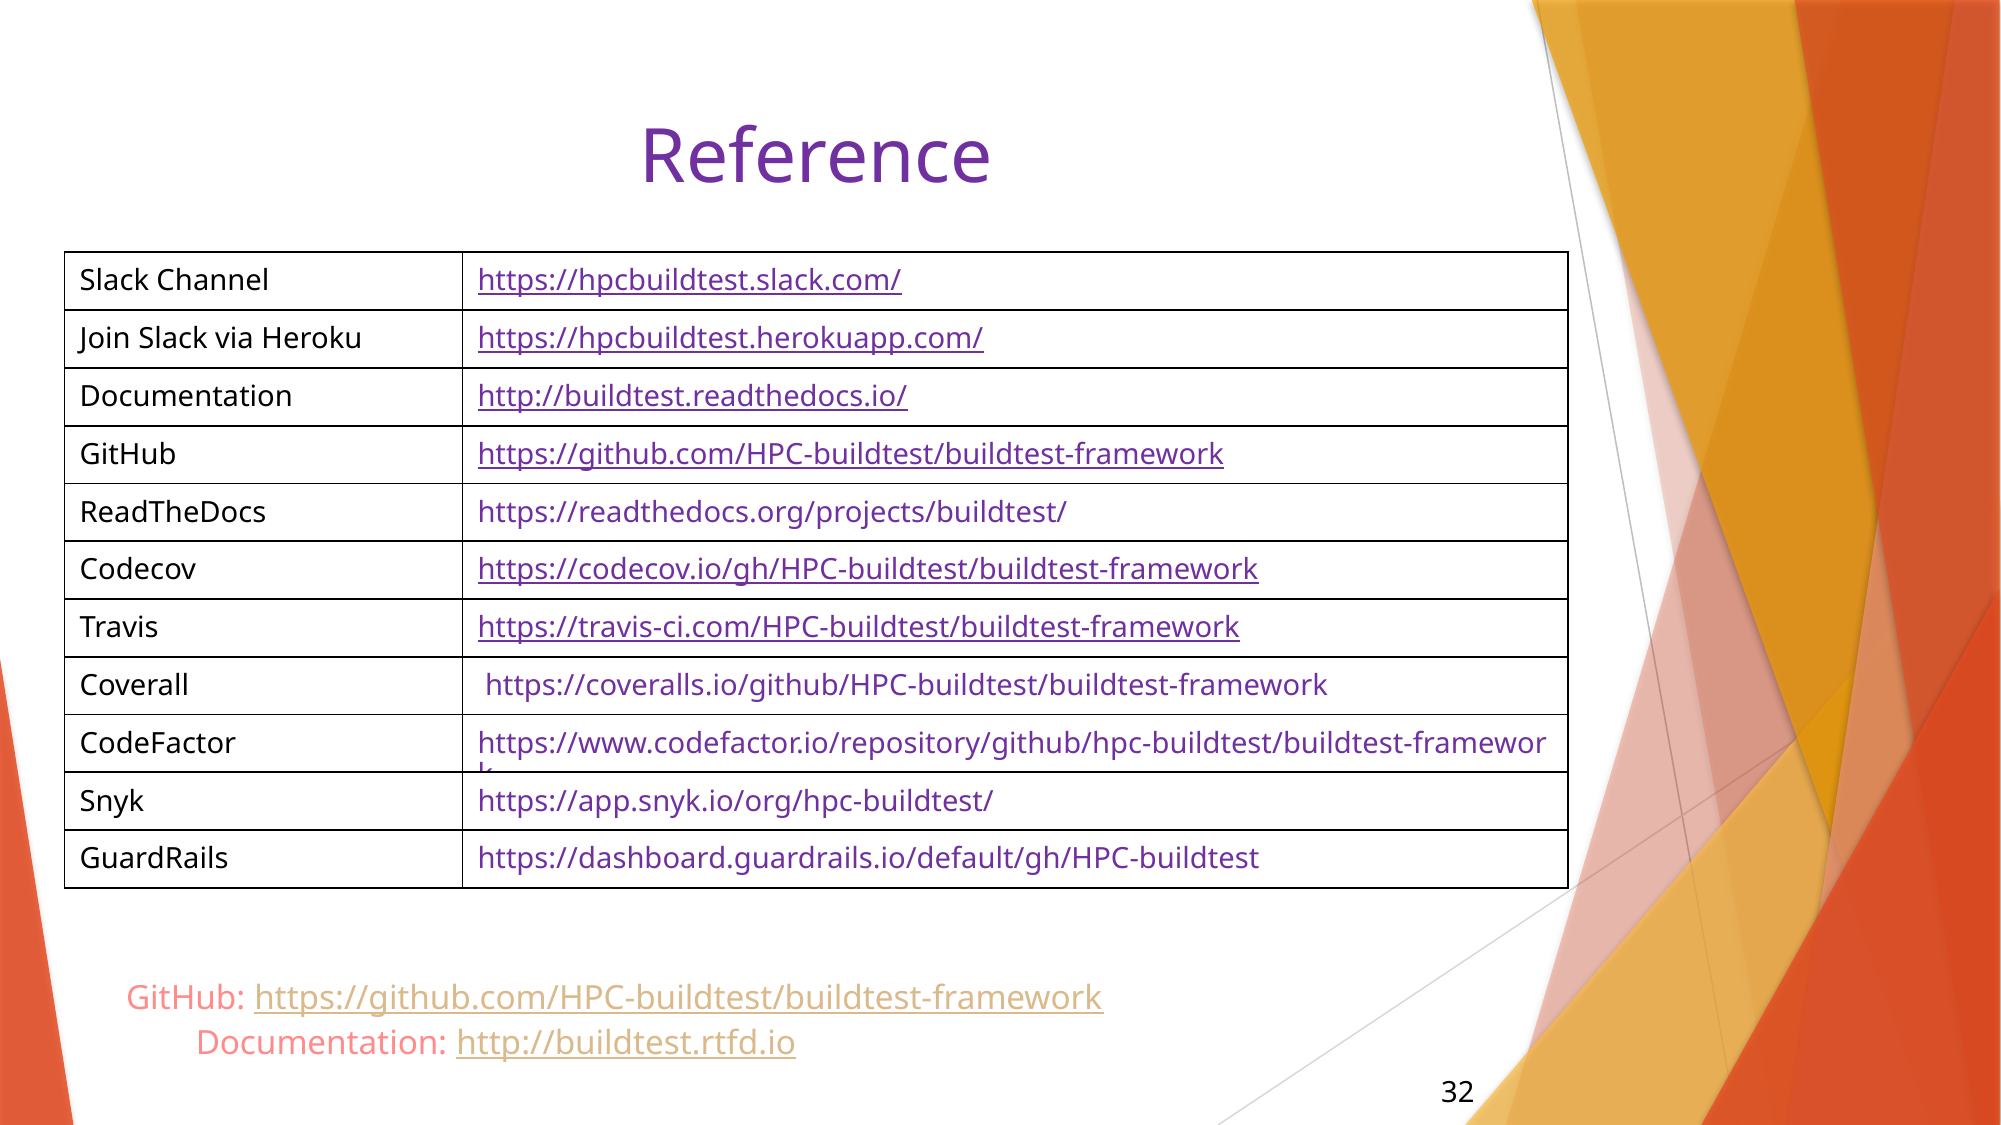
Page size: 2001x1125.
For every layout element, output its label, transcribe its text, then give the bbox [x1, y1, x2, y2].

table_header https://hpcbuildtest.slack.com/ [463, 253, 1567, 309]
title Reference [111, 99, 1522, 209]
table_cell http://buildtest.readthedocs.io/ [463, 369, 1567, 425]
footer GitHub: https://github.com/HPC-buildtest/buildtest-framework Documentation: http://buildtest.rtfd.io [111, 991, 1145, 1051]
table_cell https://travis-ci.com/HPC-buildtest/buildtest-framework [463, 600, 1567, 656]
table_cell ReadTheDocs [65, 484, 462, 540]
table_cell https://codecov.io/gh/HPC-buildtest/buildtest-framework [463, 542, 1567, 598]
table_cell https://hpcbuildtest.herokuapp.com/ [463, 311, 1567, 367]
table_cell Join Slack via Heroku [65, 311, 462, 367]
table_cell Travis [65, 600, 462, 656]
table_cell CodeFactor [65, 715, 462, 771]
table_cell GitHub [65, 427, 462, 483]
table_cell https://dashboard.guardrails.io/default/gh/HPC-buildtest [463, 831, 1567, 887]
table_cell GuardRails [65, 831, 462, 887]
table_cell Snyk [65, 773, 462, 829]
table_cell https://coveralls.io/github/HPC-buildtest/buildtest-framework [463, 658, 1567, 714]
table_header Slack Channel [65, 253, 462, 309]
table_cell Codecov [65, 542, 462, 598]
table_cell https://www.codefactor.io/repository/github/hpc-buildtest/buildtest-framework [463, 715, 1567, 771]
table_cell Coverall [65, 658, 462, 714]
table_cell https://github.com/HPC-buildtest/buildtest-framework [463, 427, 1567, 483]
slide_number 32 [1377, 1063, 1490, 1123]
table_cell Documentation [65, 369, 462, 425]
table_cell https://app.snyk.io/org/hpc-buildtest/ [463, 773, 1567, 829]
table_cell https://readthedocs.org/projects/buildtest/ [463, 484, 1567, 540]
